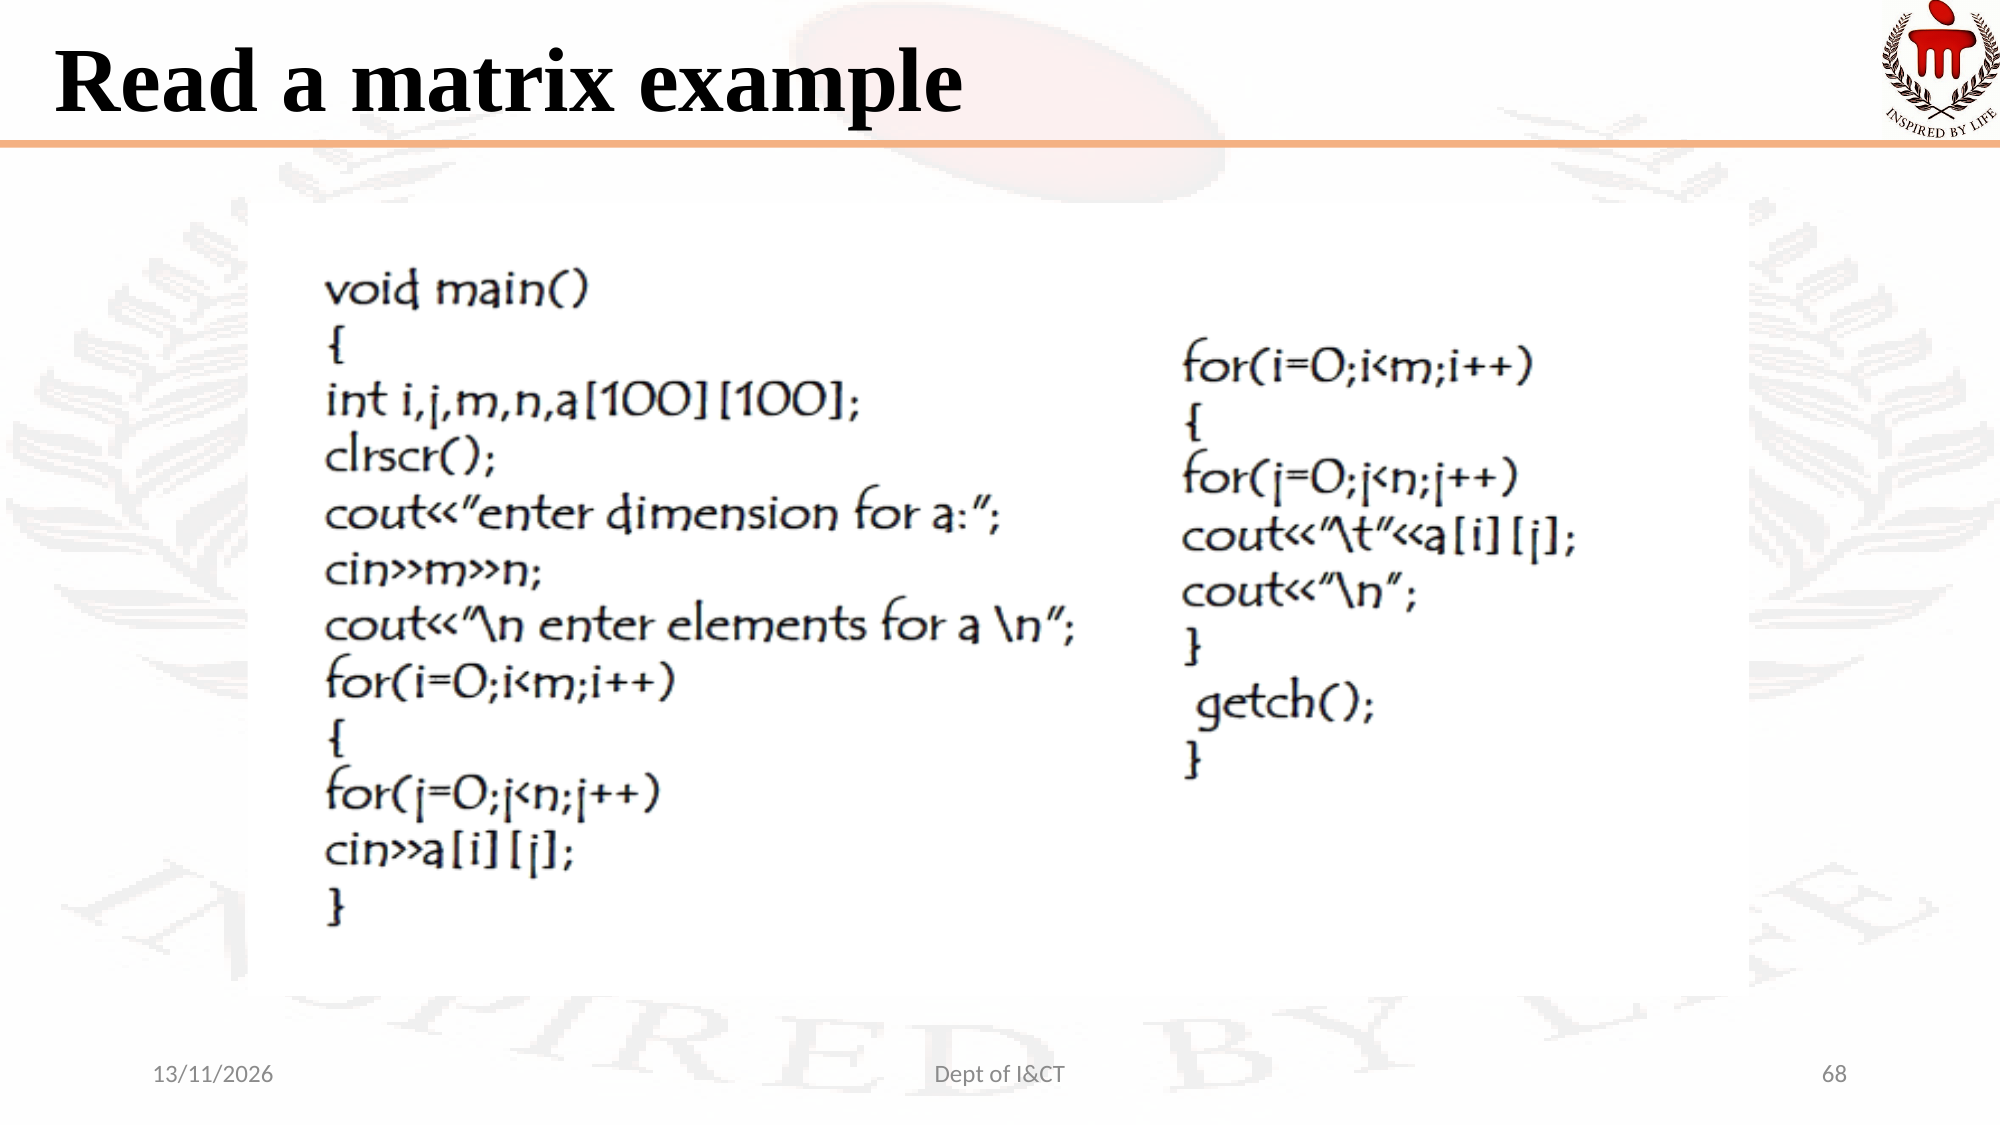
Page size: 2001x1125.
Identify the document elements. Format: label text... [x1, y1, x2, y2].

footer Dept of I&CT [662, 1042, 1338, 1103]
slide_number 68 [1412, 1042, 1863, 1103]
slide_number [137, 1042, 588, 1103]
picture [247, 203, 1750, 996]
title Read a matrix example [39, 22, 1863, 141]
picture [1882, 0, 2000, 140]
